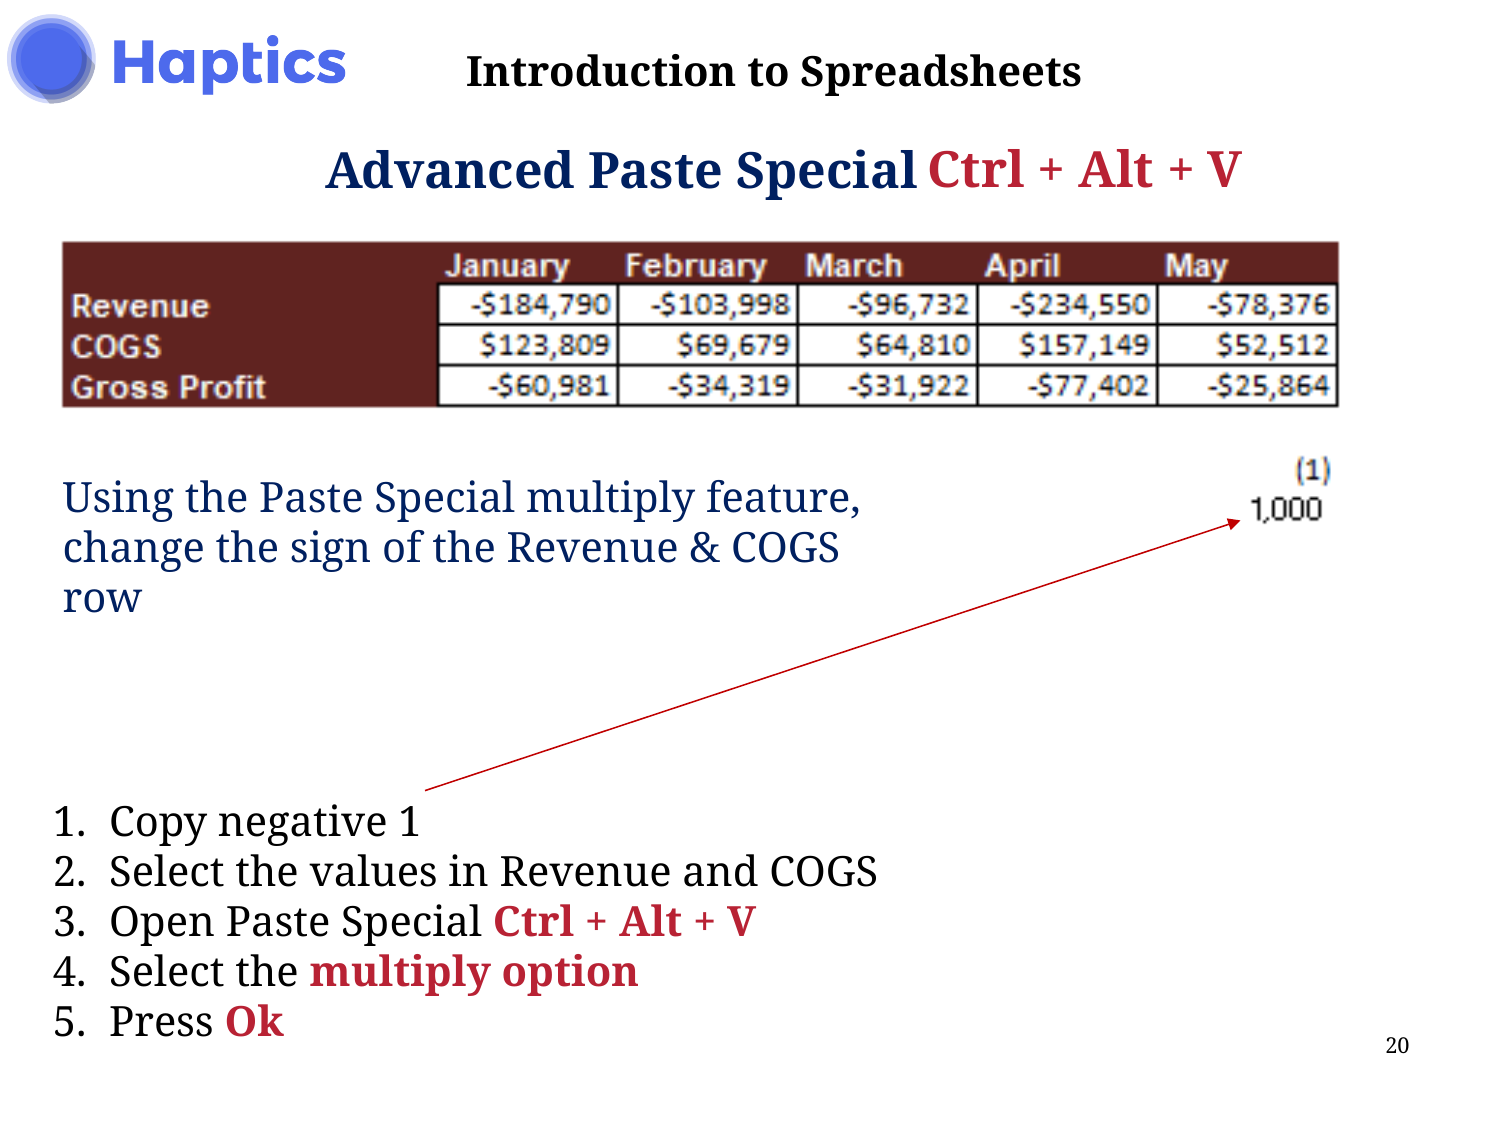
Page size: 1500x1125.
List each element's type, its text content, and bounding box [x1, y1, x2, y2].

text_box Copy negative 1 Select the values in Revenue and COGS Open Paste Special Ctrl + Alt + V Select the multiply option Press Ok [38, 787, 894, 1052]
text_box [424, 520, 1241, 791]
picture [0, 0, 373, 129]
picture [46, 199, 1473, 588]
text_box Ctrl + Alt + V [912, 129, 1313, 198]
text_box Using the Paste Special multiply feature, change the sign of the Revenue & COGS row [47, 596, 419, 629]
slide_number 20 [1074, 1024, 1425, 1103]
text_box Advanced Paste Special [310, 130, 912, 198]
text_box Introduction to Spreadsheets [371, 37, 1177, 102]
